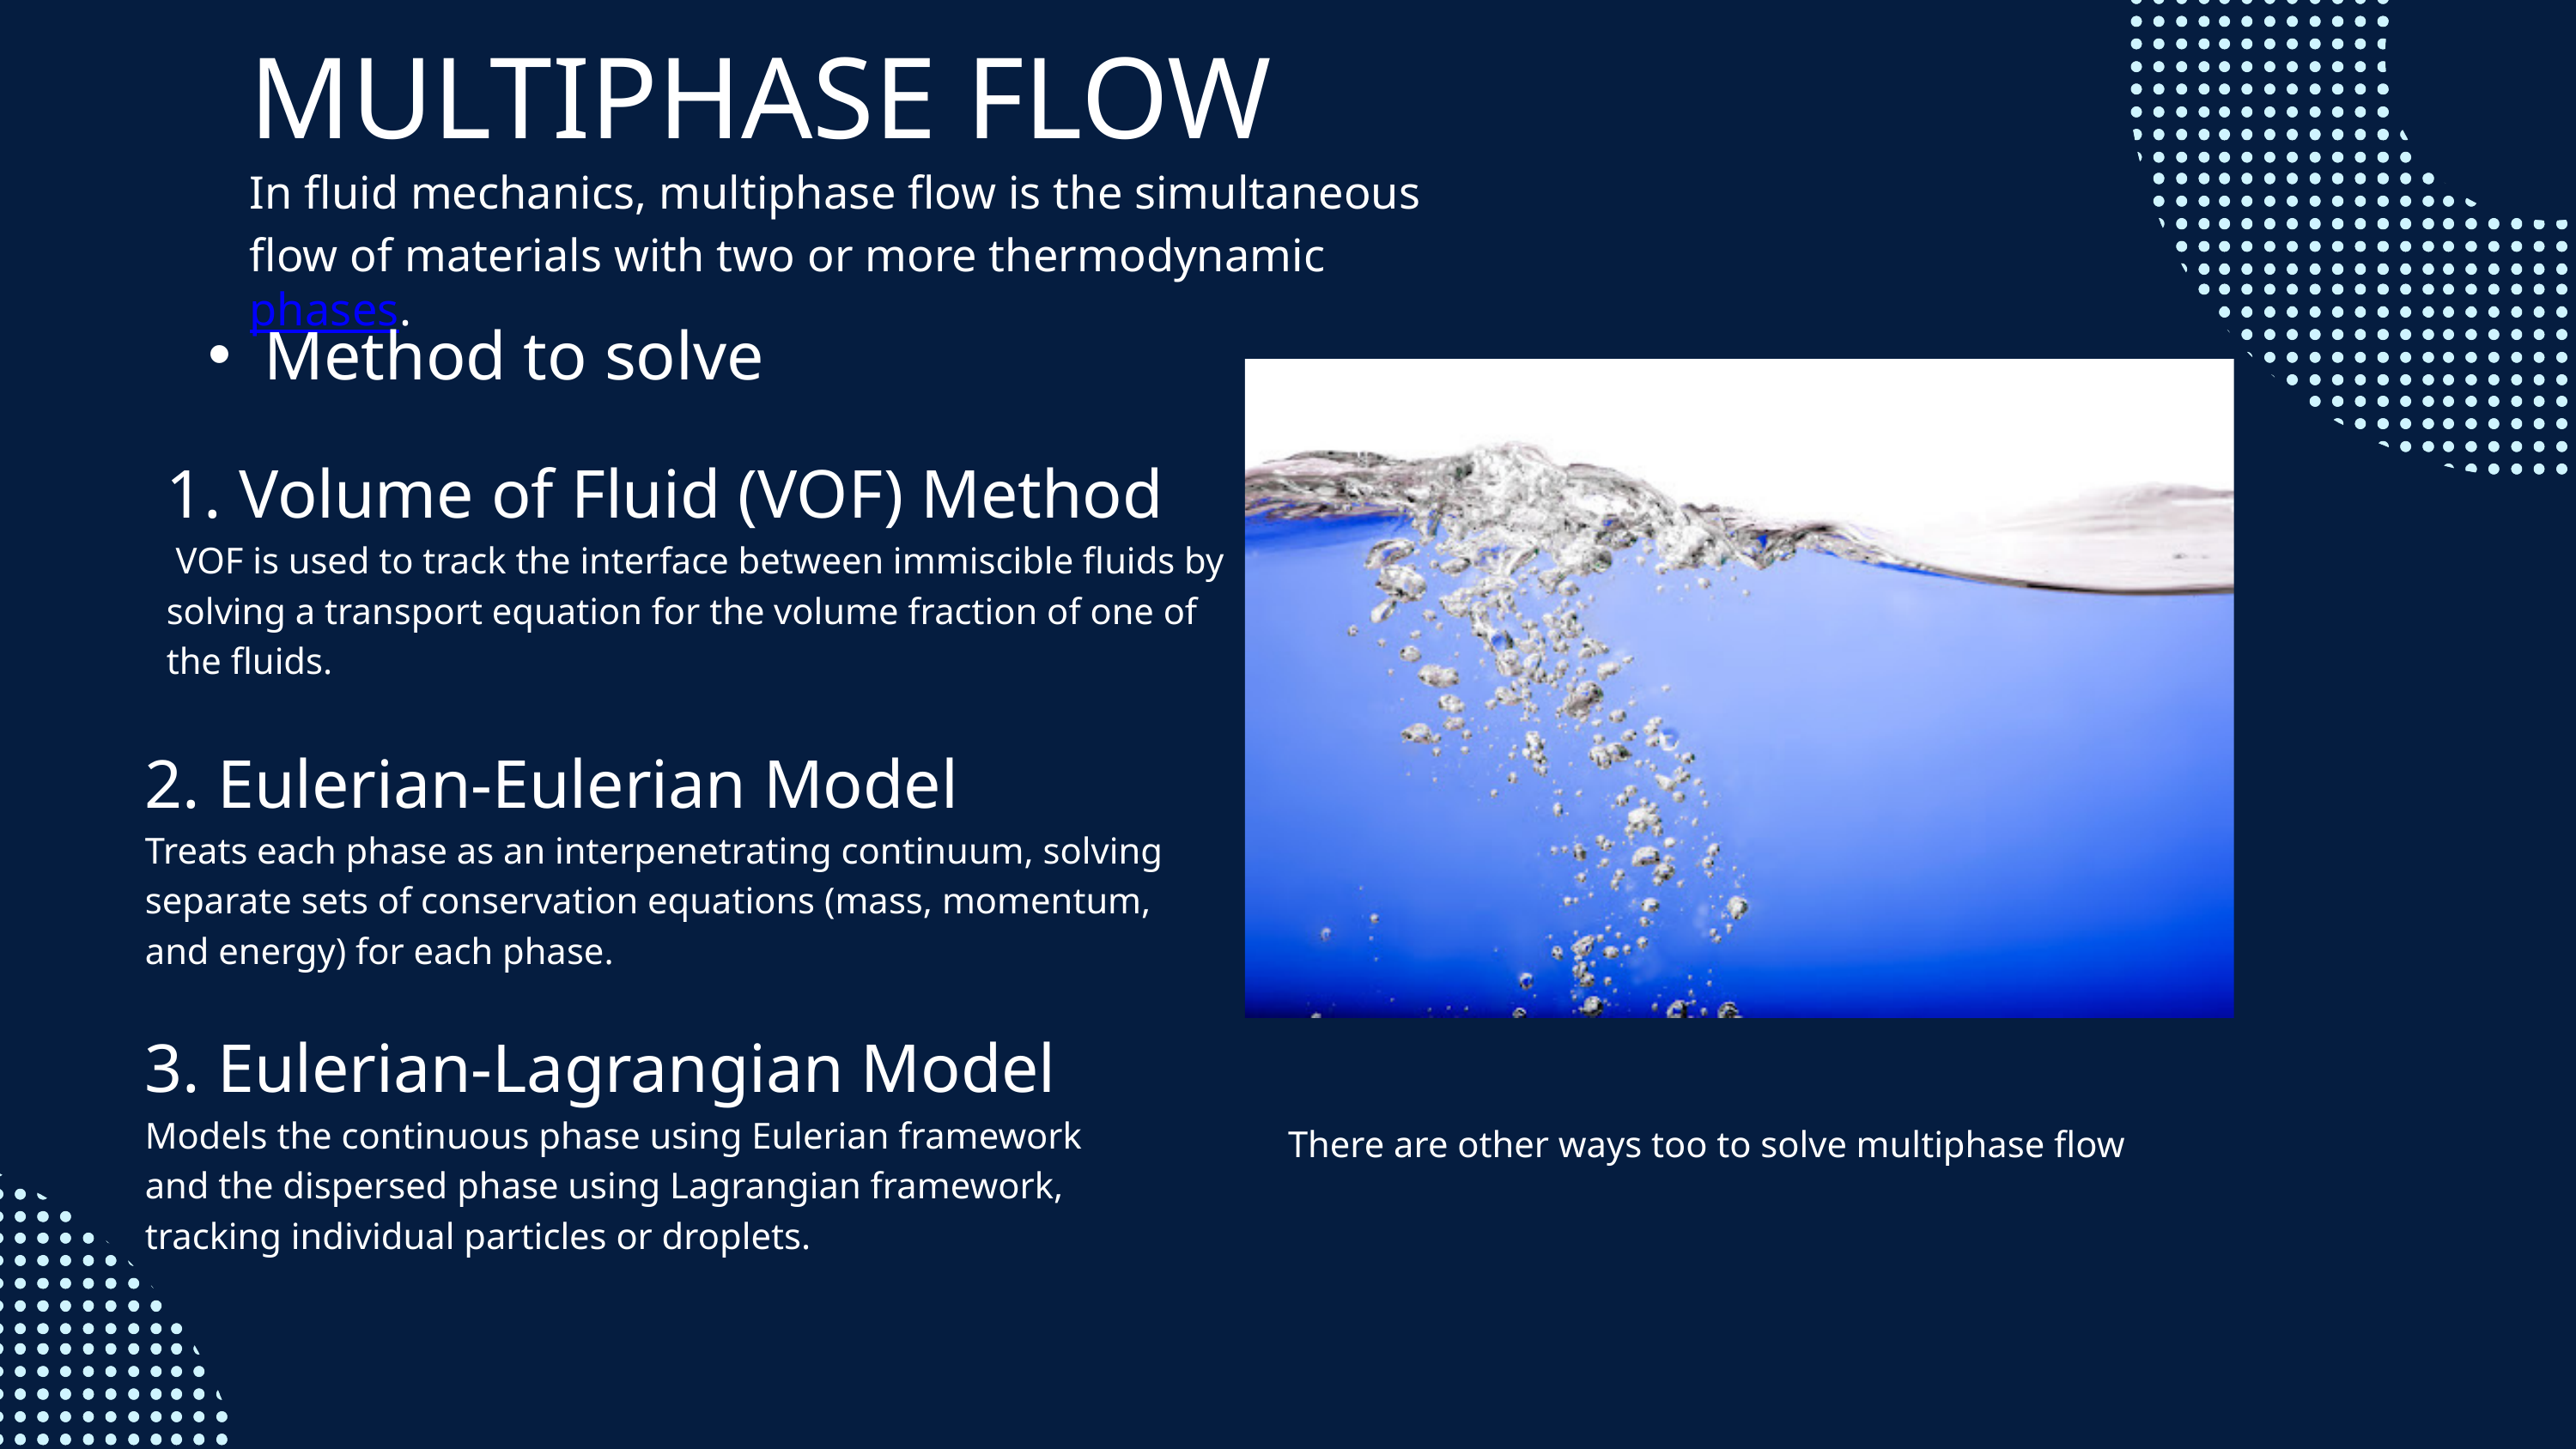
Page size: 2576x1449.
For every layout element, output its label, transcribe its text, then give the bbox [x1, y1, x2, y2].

text_box Method to solve [151, 300, 1212, 393]
text_box [0, 1143, 250, 1449]
text_box MULTIPHASE FLOW [249, 26, 1330, 156]
text_box 3. Eulerian-Lagrangian Model Models the continuous phase using Eulerian framework and the dispersed phase using Lagrangian framework, tracking individual particles or droplets. [144, 1013, 1138, 1257]
text_box 2. Eulerian-Eulerian Model Treats each phase as an interpenetrating continuum, solving separate sets of conservation equations (mass, momentum, and energy) for each phase. [144, 728, 1220, 972]
text_box [1244, 359, 2234, 1018]
text_box There are other ways too to solve multiphase flow [1288, 1114, 2348, 1166]
text_box 1. Volume of Fluid (VOF) Method VOF is used to track the interface between immiscible fluids by solving a transport equation for the volume fraction of one of the fluids. [166, 439, 1227, 682]
text_box In fluid mechanics, multiphase flow is the simultaneous flow of materials with two or more thermodynamic phases. [249, 156, 1473, 343]
text_box [2130, 0, 2576, 475]
